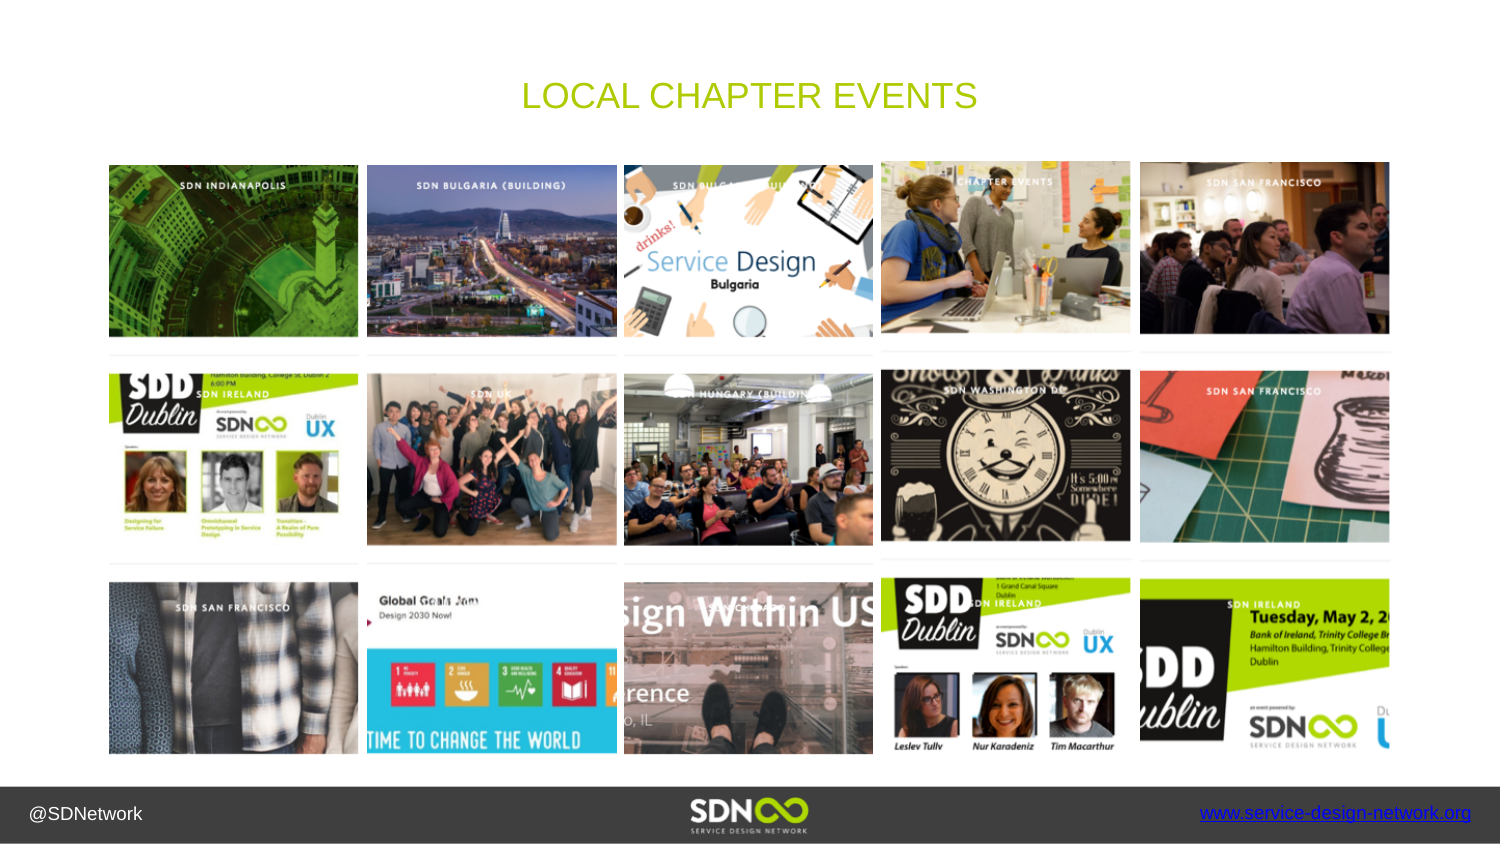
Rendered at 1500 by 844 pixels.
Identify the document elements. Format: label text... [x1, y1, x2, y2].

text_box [109, 161, 1391, 759]
text_box LOCAL CHAPTER EVENTS [345, 59, 1155, 146]
picture [680, 787, 820, 844]
